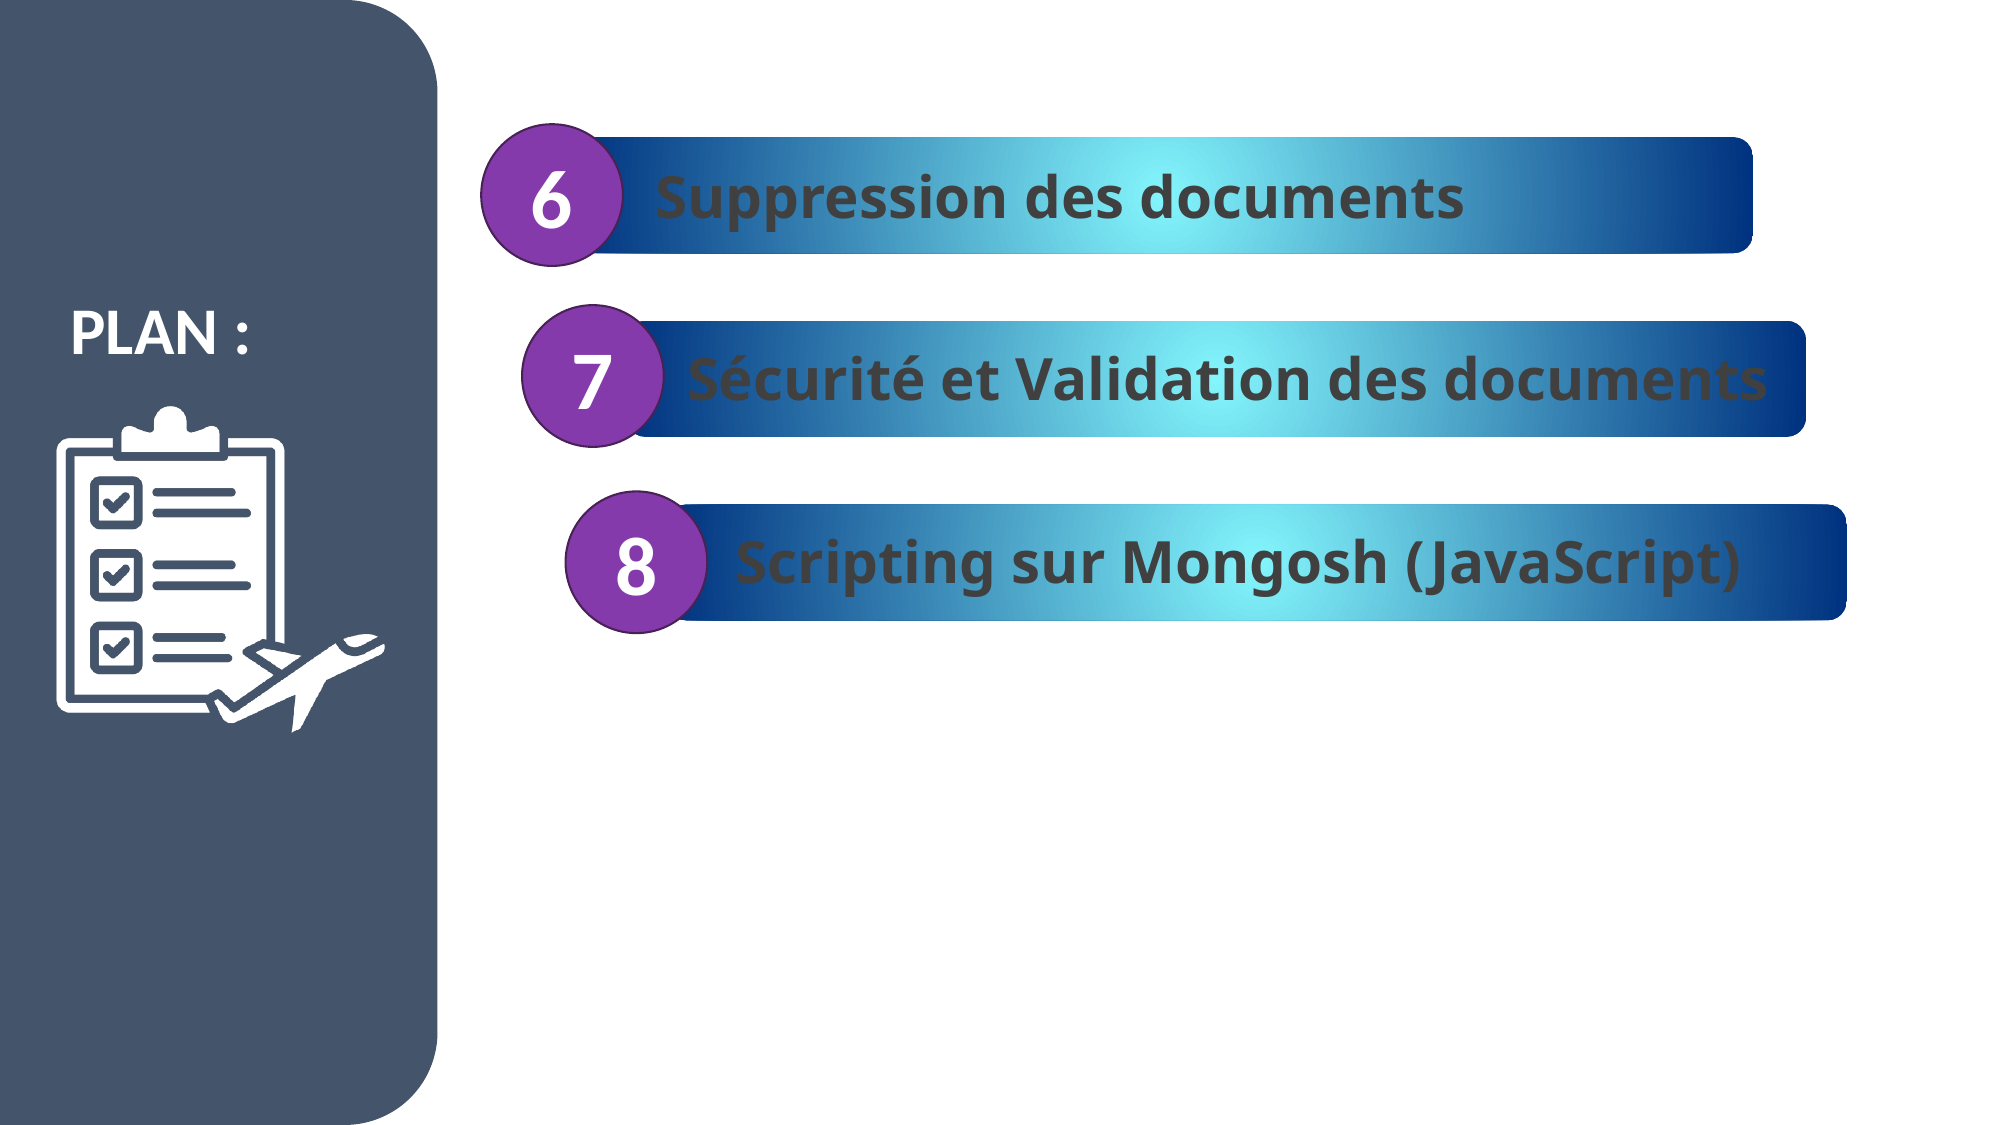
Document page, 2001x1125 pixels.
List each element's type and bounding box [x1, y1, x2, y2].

text_box [0, 0, 438, 1125]
text_box [481, 124, 1754, 266]
text_box [565, 491, 1847, 634]
text_box [522, 305, 1807, 447]
